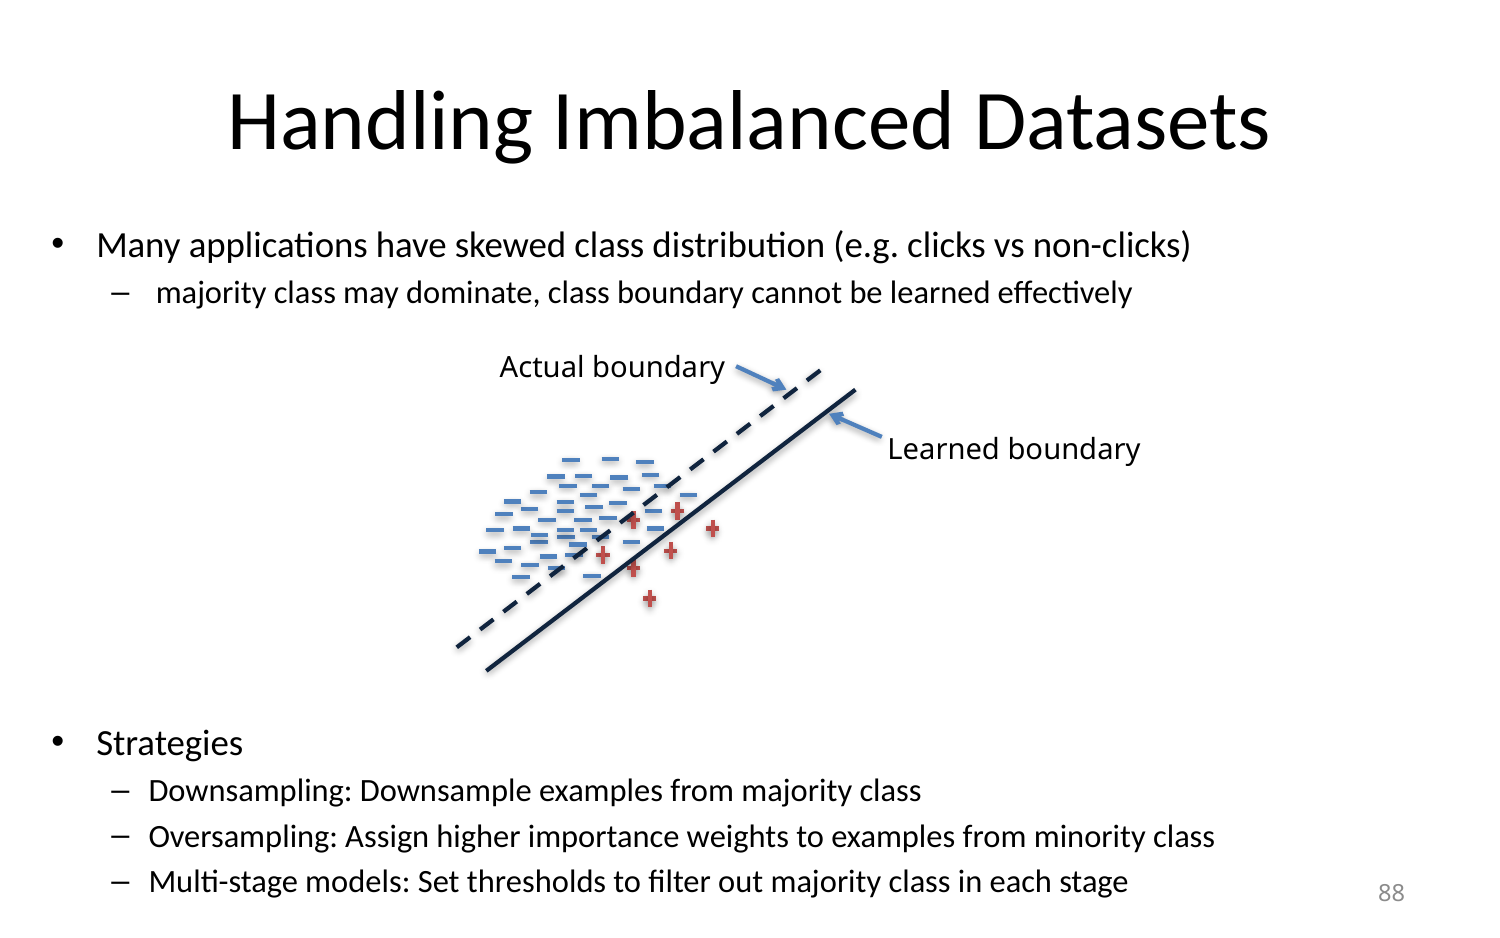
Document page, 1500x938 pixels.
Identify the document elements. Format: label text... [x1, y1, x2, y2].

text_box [450, 370, 821, 652]
slide_number 88 [1074, 868, 1425, 919]
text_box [730, 366, 787, 390]
title Handling Imbalanced Datasets [75, 37, 1425, 194]
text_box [828, 413, 883, 438]
text_box Learned boundary [876, 424, 1152, 471]
text_box Actual boundary [488, 343, 737, 368]
list Many applications have skewed class distribution (e.g. clicks vs non-clicks) majority class may dominate, class boundary cannot be learned effectively Strategies Downsampling: Downsample examples from majority class Oversampling: Assign higher importance weights to examples from minority class Multi-stage models: Set thresholds to filter out majority class in each stage [37, 213, 1462, 909]
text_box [486, 444, 856, 672]
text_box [825, 389, 856, 414]
